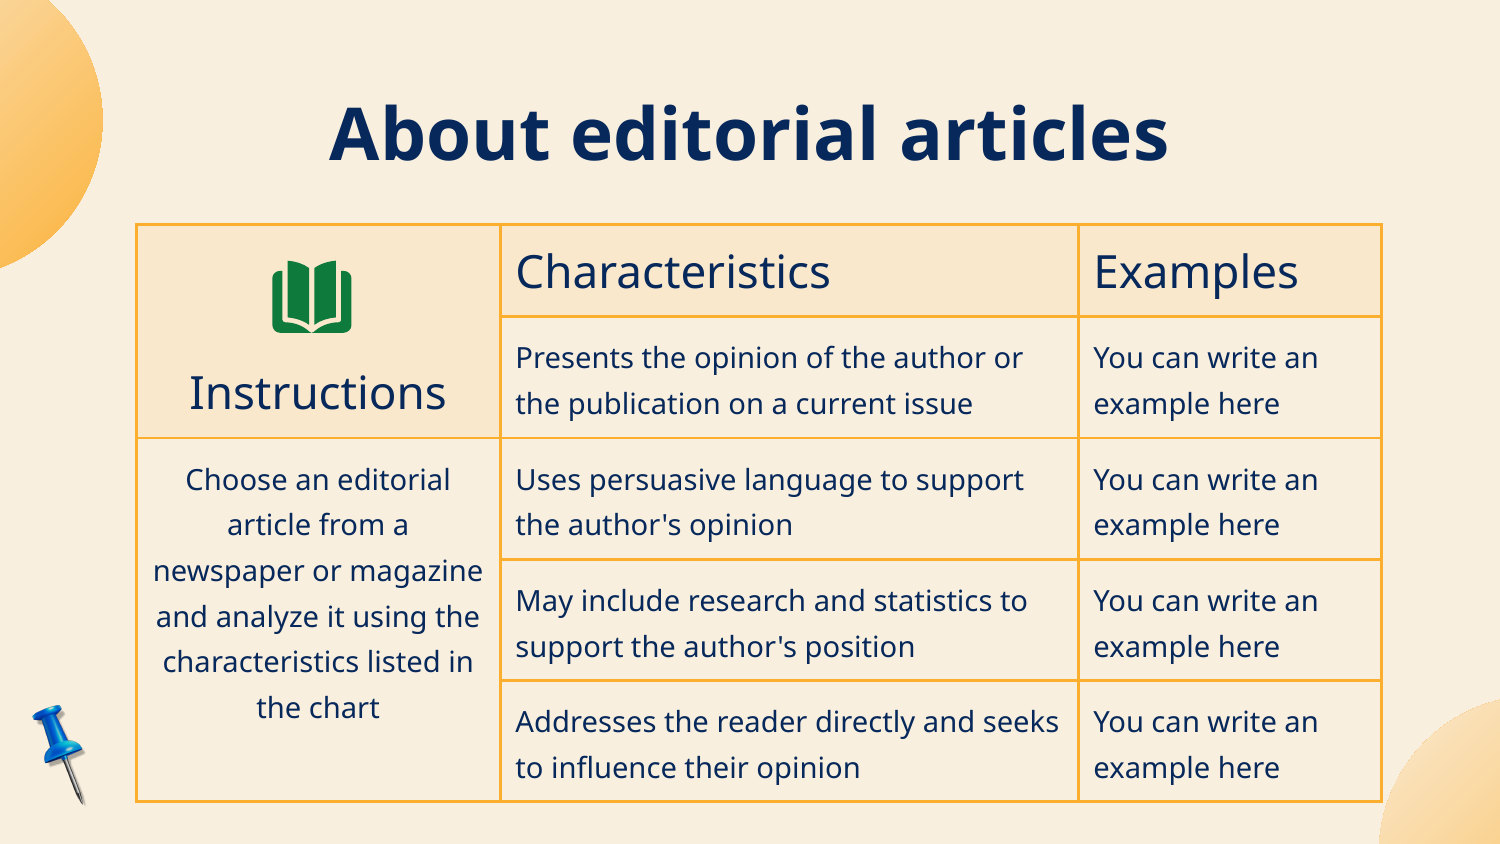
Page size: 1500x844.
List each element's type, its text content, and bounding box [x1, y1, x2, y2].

table_header Characteristics [502, 226, 1077, 315]
table_cell You can write an example here [1080, 318, 1380, 437]
table_cell You can write an example here [1080, 682, 1380, 800]
title About editorial articles [118, 72, 1382, 167]
table_cell Addresses the reader directly and seeks to influence their opinion [502, 682, 1077, 800]
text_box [271, 260, 352, 334]
picture [16, 698, 119, 804]
table_header Examples [1080, 226, 1380, 315]
table_cell You can write an example here [1080, 439, 1380, 558]
table_cell You can write an example here [1080, 561, 1380, 679]
table_header Instructions [138, 226, 499, 437]
table_cell Presents the opinion of the author or the publication on a current issue [502, 318, 1077, 437]
table_cell May include research and statistics to support the author's position [502, 561, 1077, 679]
table_cell Choose an editorial article from a newspaper or magazine and analyze it using the characteristics listed in the chart [138, 439, 499, 800]
table_cell Uses persuasive language to support the author's opinion [502, 439, 1077, 558]
